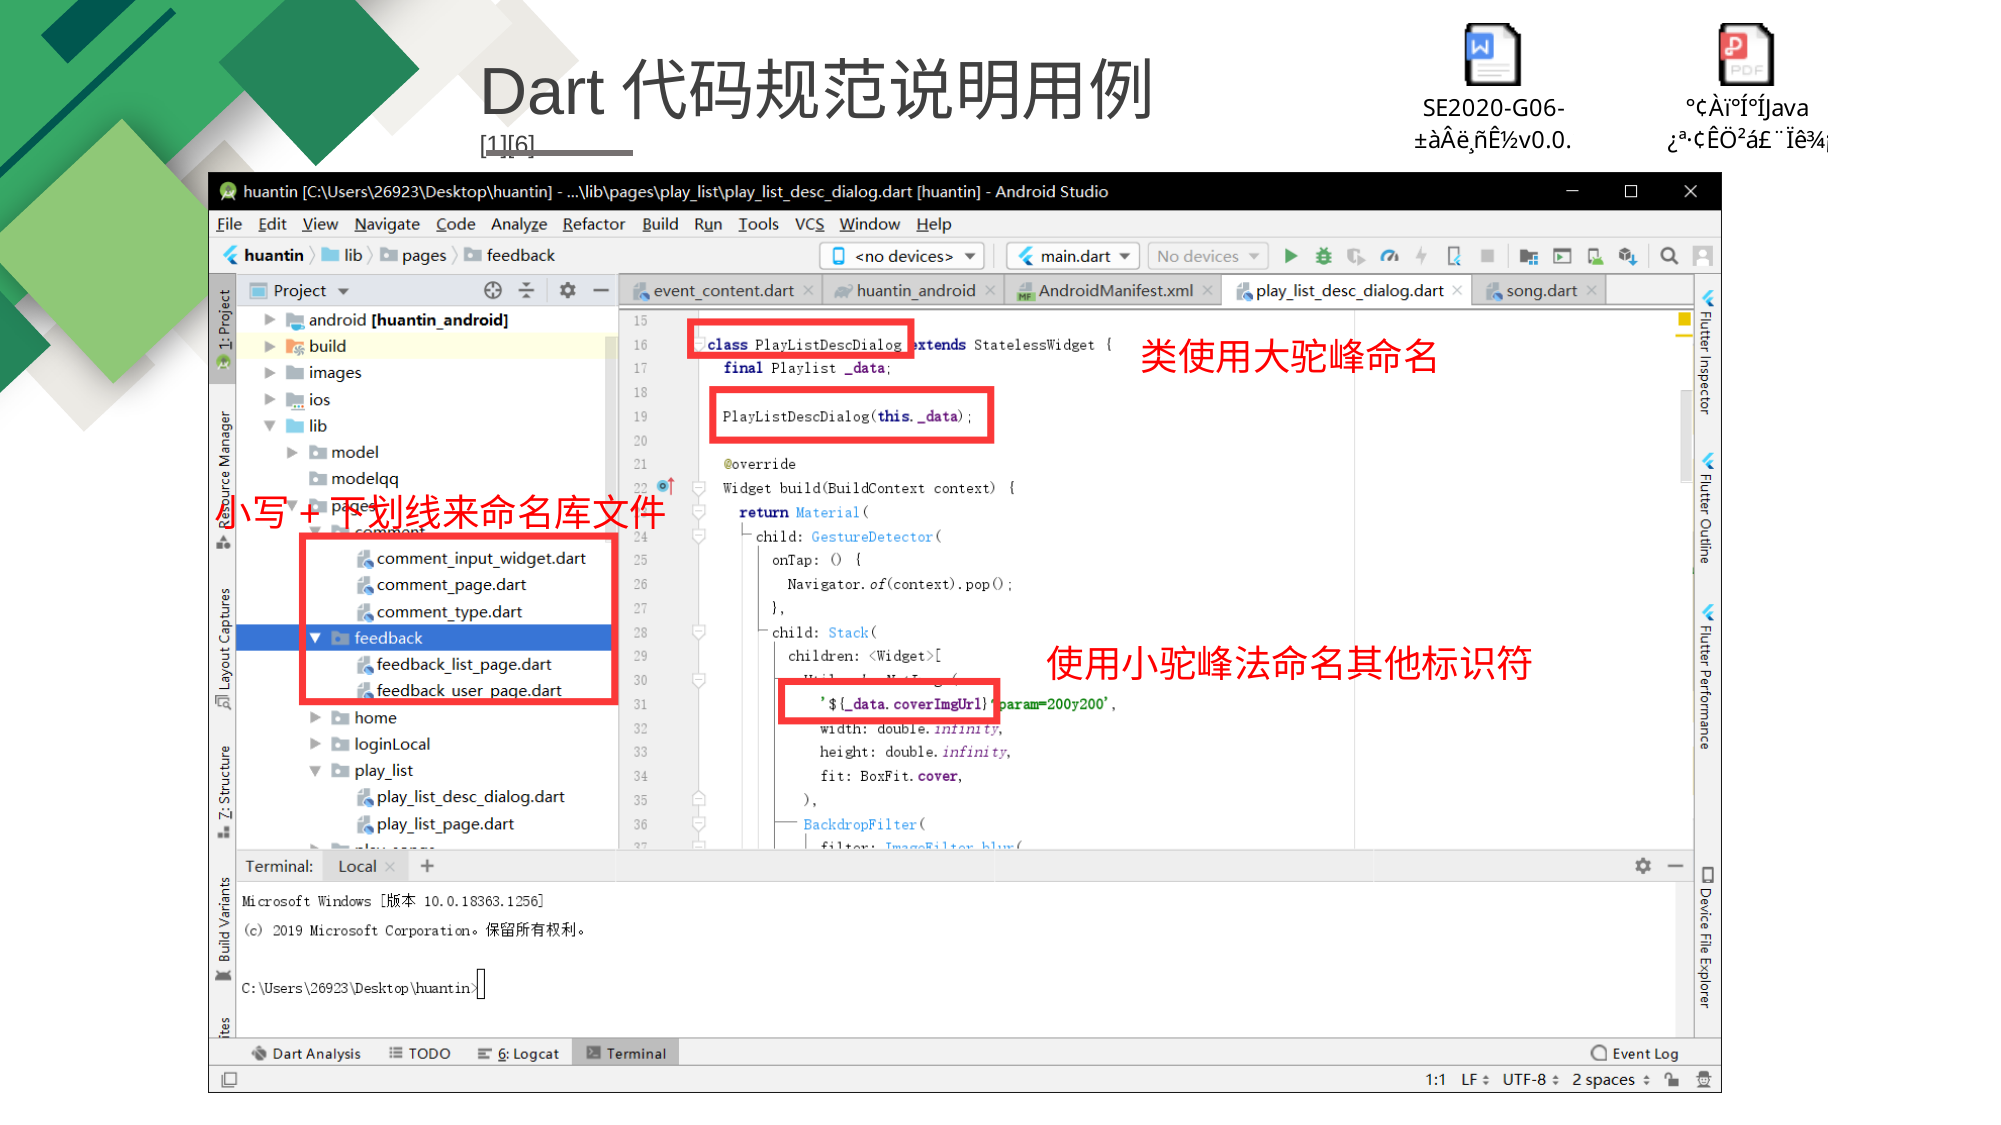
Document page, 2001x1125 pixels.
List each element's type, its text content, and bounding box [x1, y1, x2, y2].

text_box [1667, 23, 1828, 155]
text_box Dart代码规范说明用例[1][6] [464, 40, 1204, 166]
text_box 小写+下划线来命名库文件 [200, 481, 208, 542]
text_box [1414, 23, 1574, 155]
picture [208, 171, 1722, 1094]
